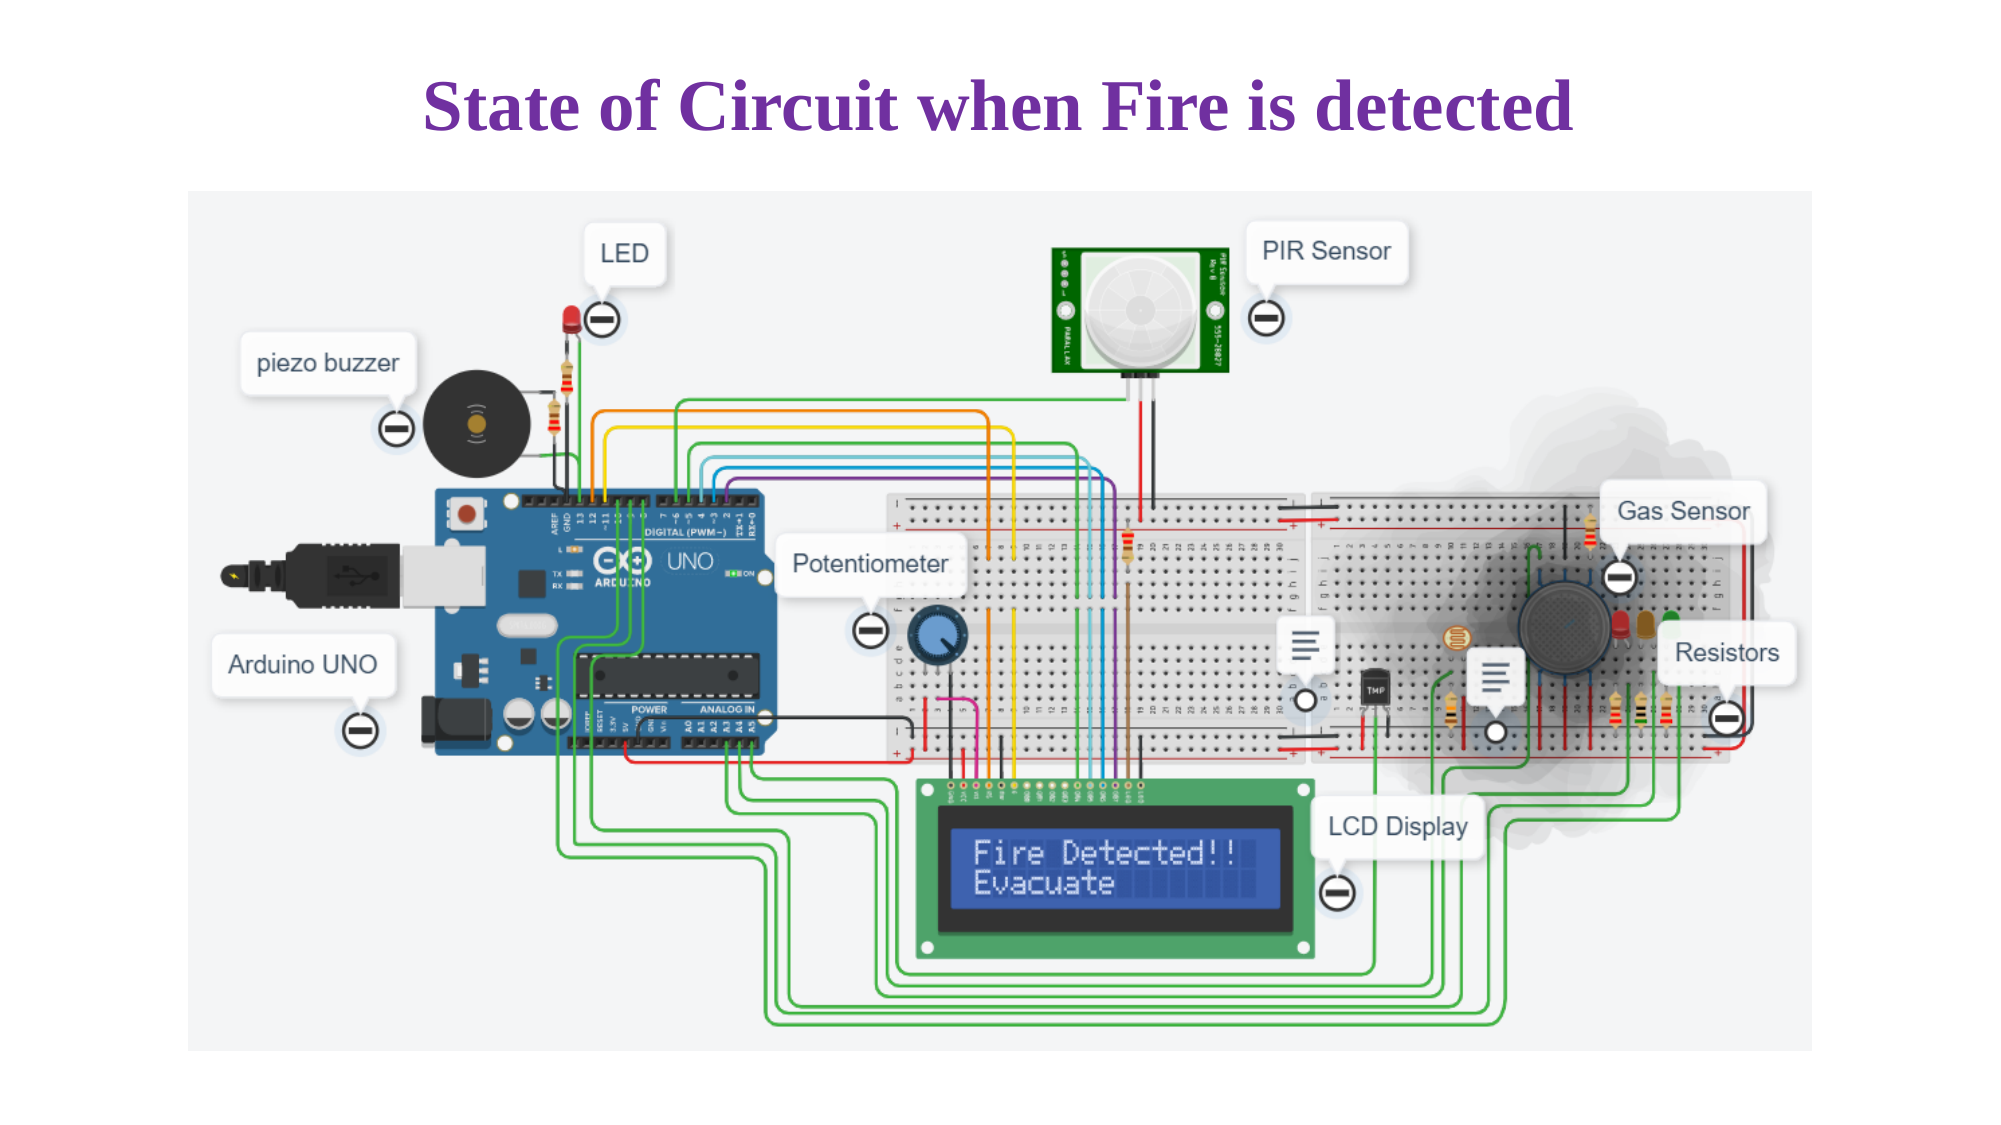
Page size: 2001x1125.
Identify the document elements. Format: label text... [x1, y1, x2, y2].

text_box State of Circuit when Fire is detected [18, 50, 1981, 153]
picture [187, 191, 1812, 1051]
